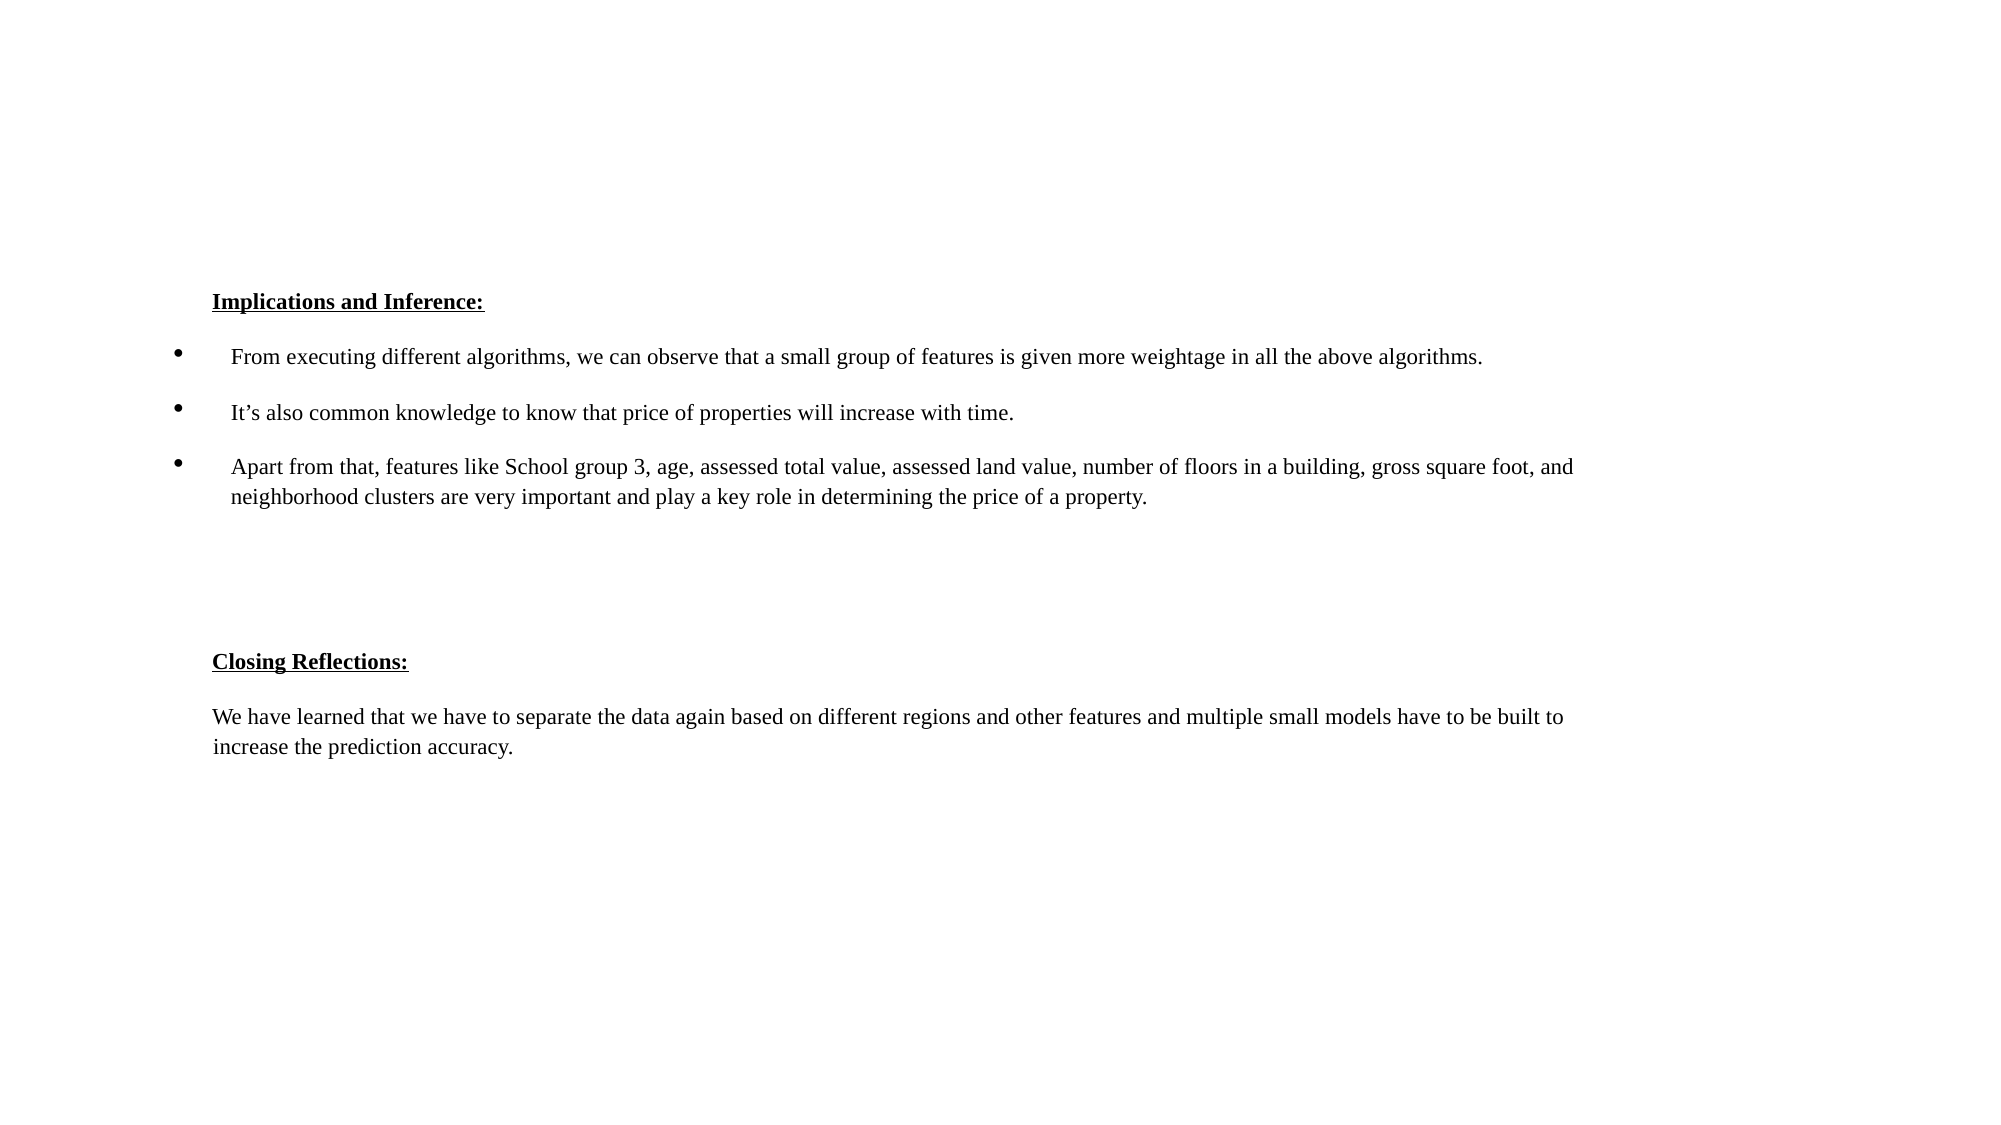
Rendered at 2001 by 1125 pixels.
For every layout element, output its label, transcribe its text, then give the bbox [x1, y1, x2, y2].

text_box Implications and Inference: From executing different algorithms, we can observe that a small group of features is given more weightage in all the above algorithms. It’s also common knowledge to know that price of properties will increase with time. Apart from that, features like School group 3, age, assessed total value, assessed land value, number of floors in a building, gross square foot, and neighborhood clusters are very important and play a key role in determining the price of a property. Closing Reflections: We have learned that we have to separate the data again based on different regions and other features and multiple small models have to be built to increase the prediction accuracy. [159, 277, 1657, 767]
